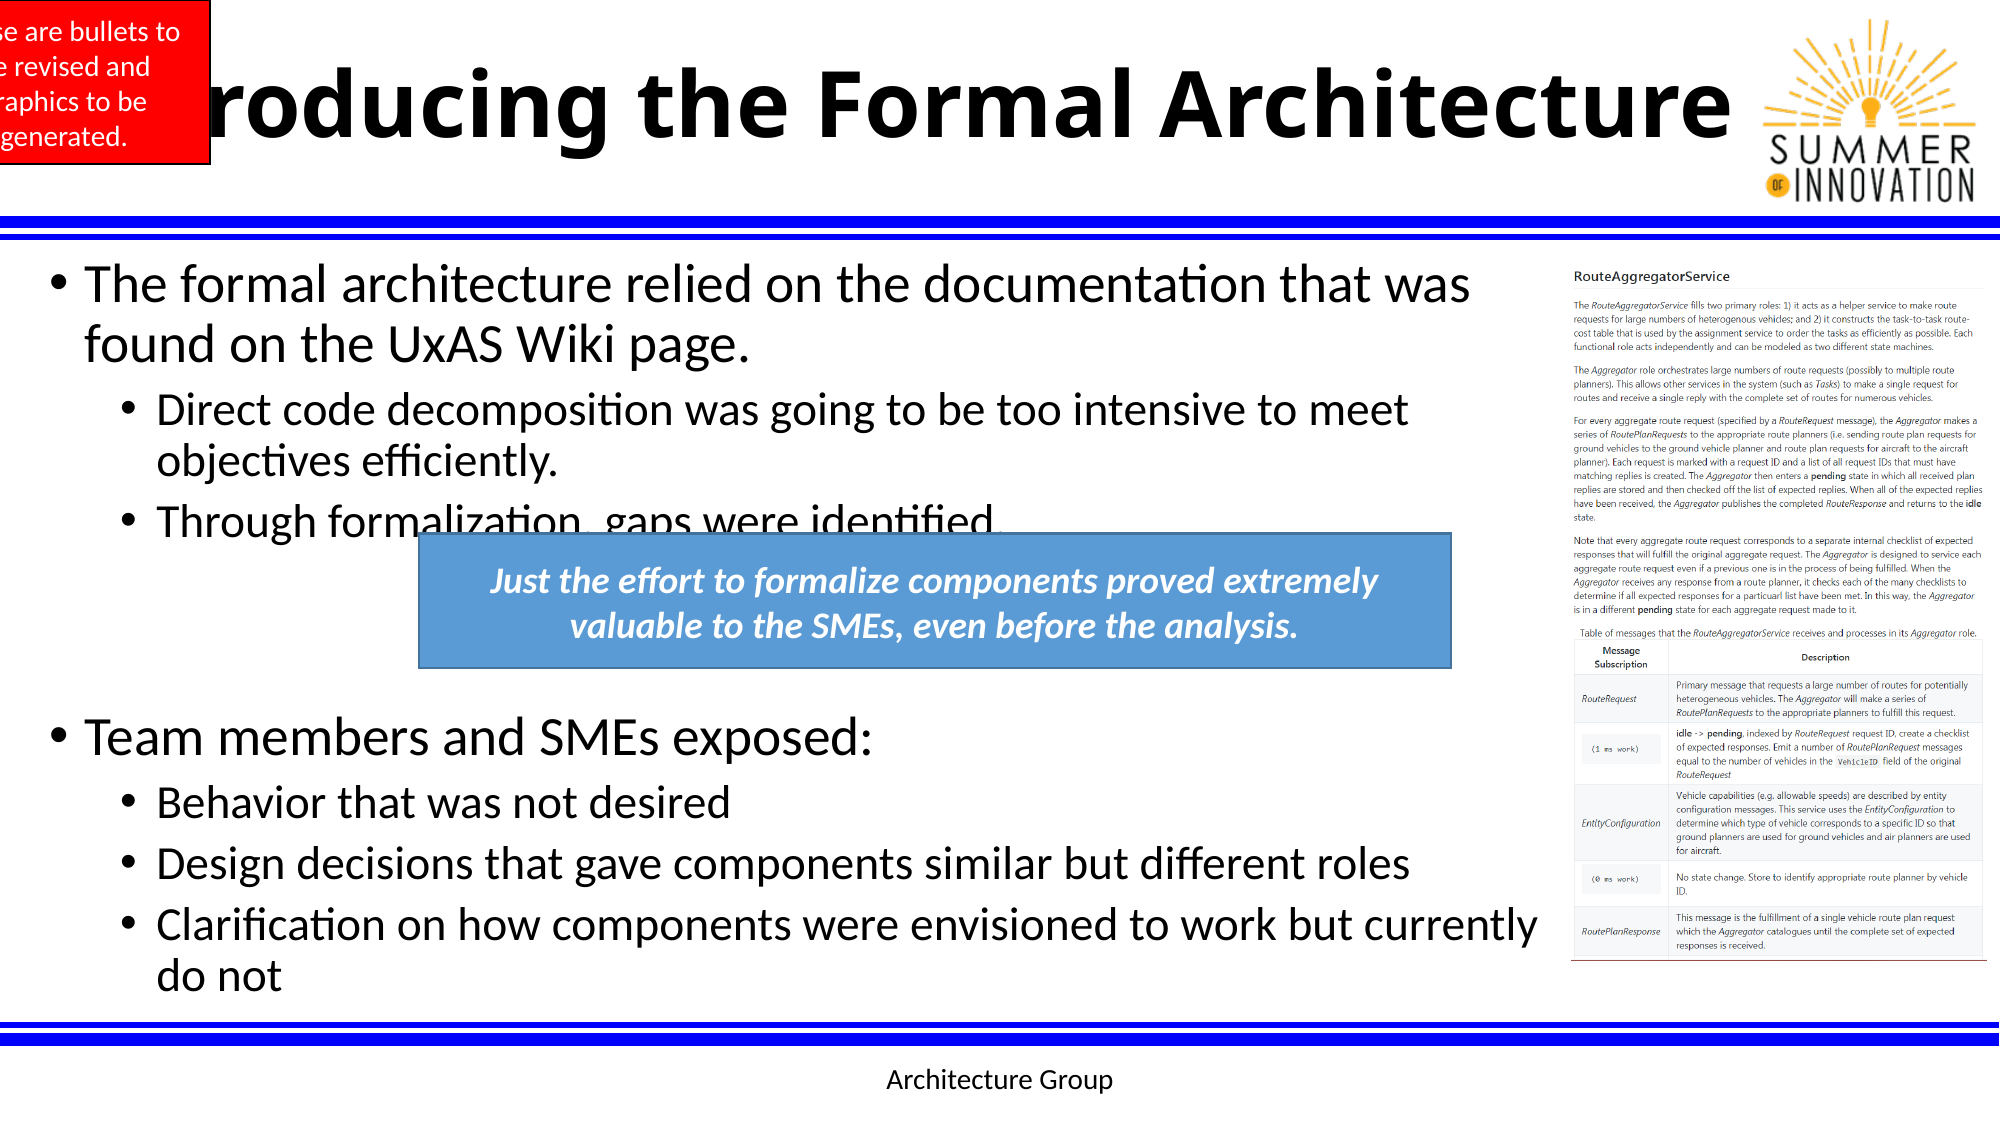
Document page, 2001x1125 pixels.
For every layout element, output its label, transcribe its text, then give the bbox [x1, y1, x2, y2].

text_box These are bullets to be revised and graphics to be generated. [0, 0, 211, 165]
picture [1753, 5, 1993, 230]
title Producing the Formal Architecture [34, 11, 1750, 205]
list The formal architecture relied on the documentation that was found on the UxAS Wiki page. Direct code decomposition was going to be too intensive to meet objectives efficiently. Through formalization, gaps were identified. Team members and SMEs exposed: Behavior that was not desired Design decisions that gave components similar but different roles Clarification on how components were envisioned to work but currently do not [34, 247, 1584, 1014]
picture [1571, 267, 1987, 961]
text_box Just the effort to formalize components proved extremely valuable to the SMEs, even before the analysis. [418, 532, 1452, 669]
footer Architecture Group [662, 1053, 1338, 1104]
